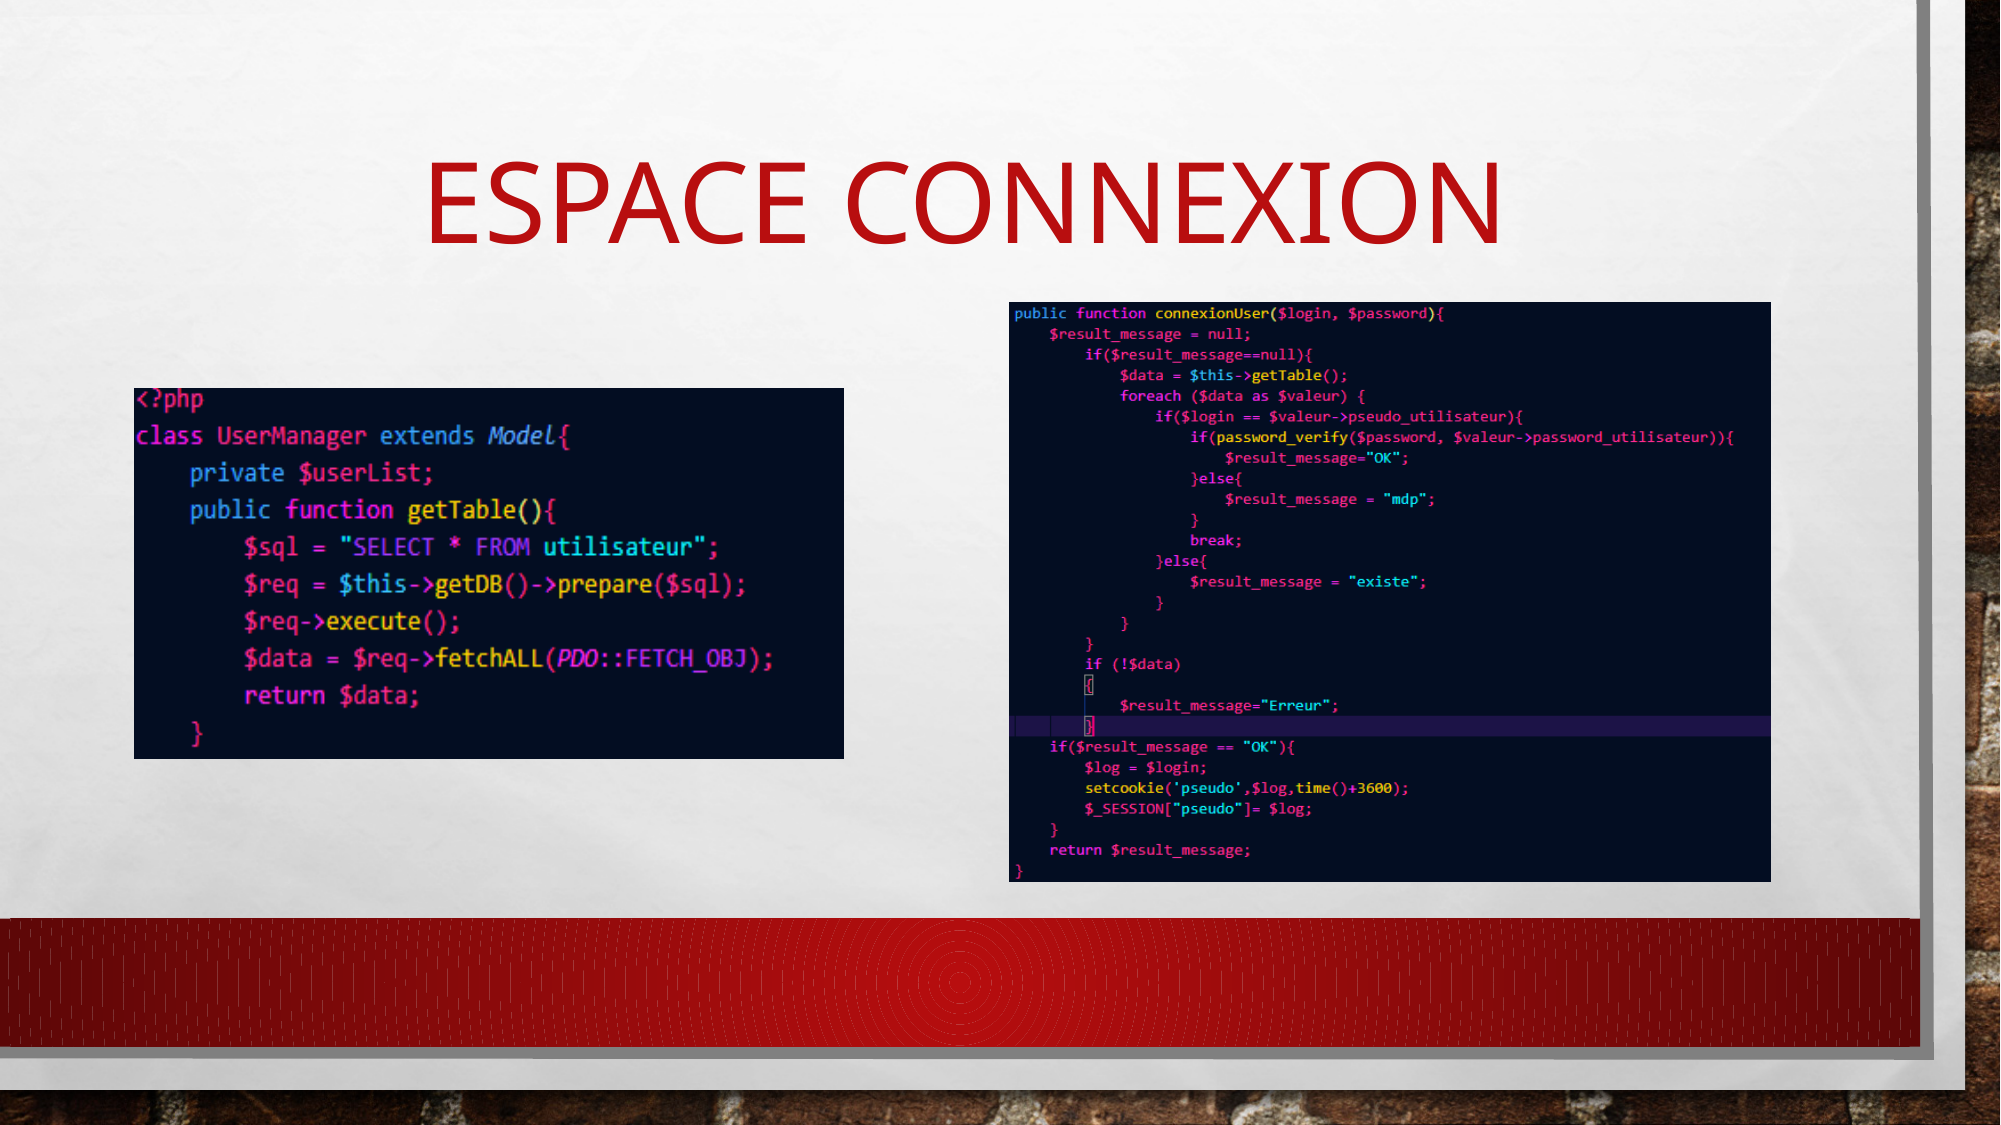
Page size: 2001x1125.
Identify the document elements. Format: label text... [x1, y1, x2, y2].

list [134, 388, 845, 759]
picture [0, 0, 2000, 1125]
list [1009, 302, 1771, 882]
title Espace connexion [112, 112, 1818, 303]
